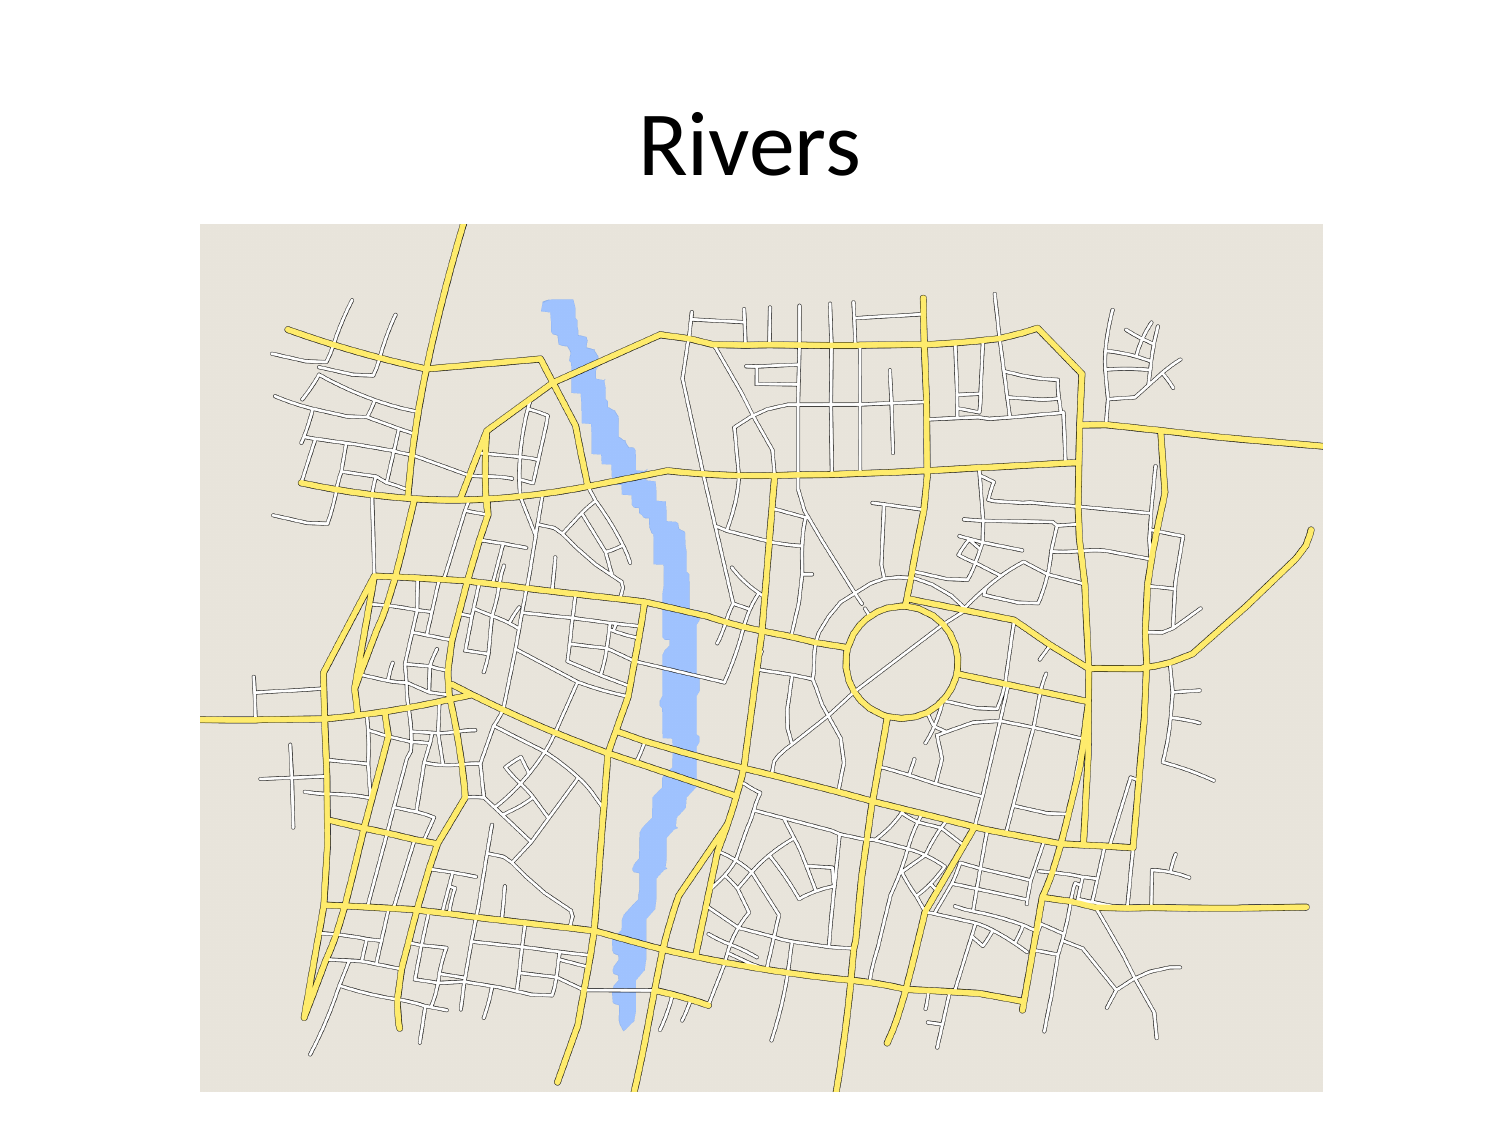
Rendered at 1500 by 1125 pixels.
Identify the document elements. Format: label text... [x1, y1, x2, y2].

title Rivers [75, 45, 1425, 233]
picture [199, 224, 1323, 1092]
